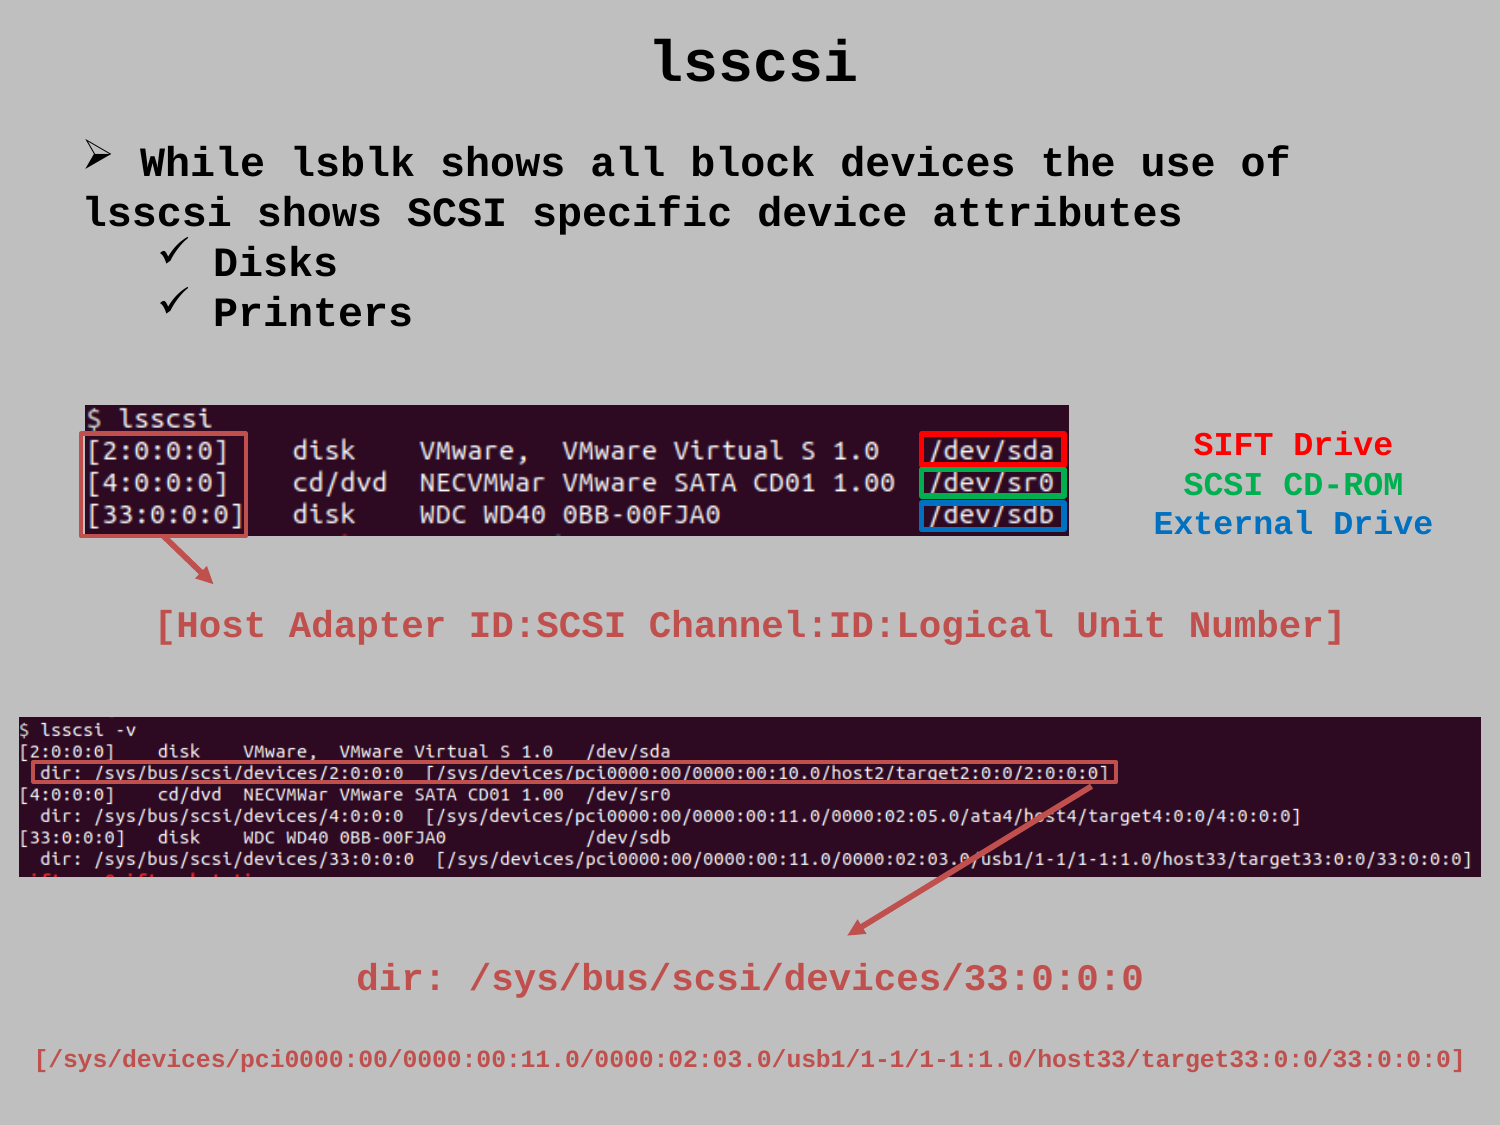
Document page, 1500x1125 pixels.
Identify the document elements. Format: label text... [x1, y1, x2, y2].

text_box lsscsi [85, 9, 1421, 106]
text_box dir: /sys/bus/scsi/devices/33:0:0:0 [/sys/devices/pci0000:00/0000:00:11.0/0000:02:03.0/usb1/1-1/1-1:1.0/host33/target33:0:0/33:0:0:0] [0, 945, 1500, 1081]
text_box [163, 535, 214, 585]
picture [85, 405, 1069, 537]
text_box While lsblk shows all block devices the use of lsscsi shows SCSI specific device attributes Disks Printers [67, 127, 1451, 350]
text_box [847, 785, 1092, 936]
text_box [Host Adapter ID:SCSI Channel:ID:Logical Unit Number] [92, 592, 1408, 653]
text_box SIFT Drive SCSI CD-ROM External Drive [1138, 414, 1449, 549]
picture [18, 717, 1482, 877]
